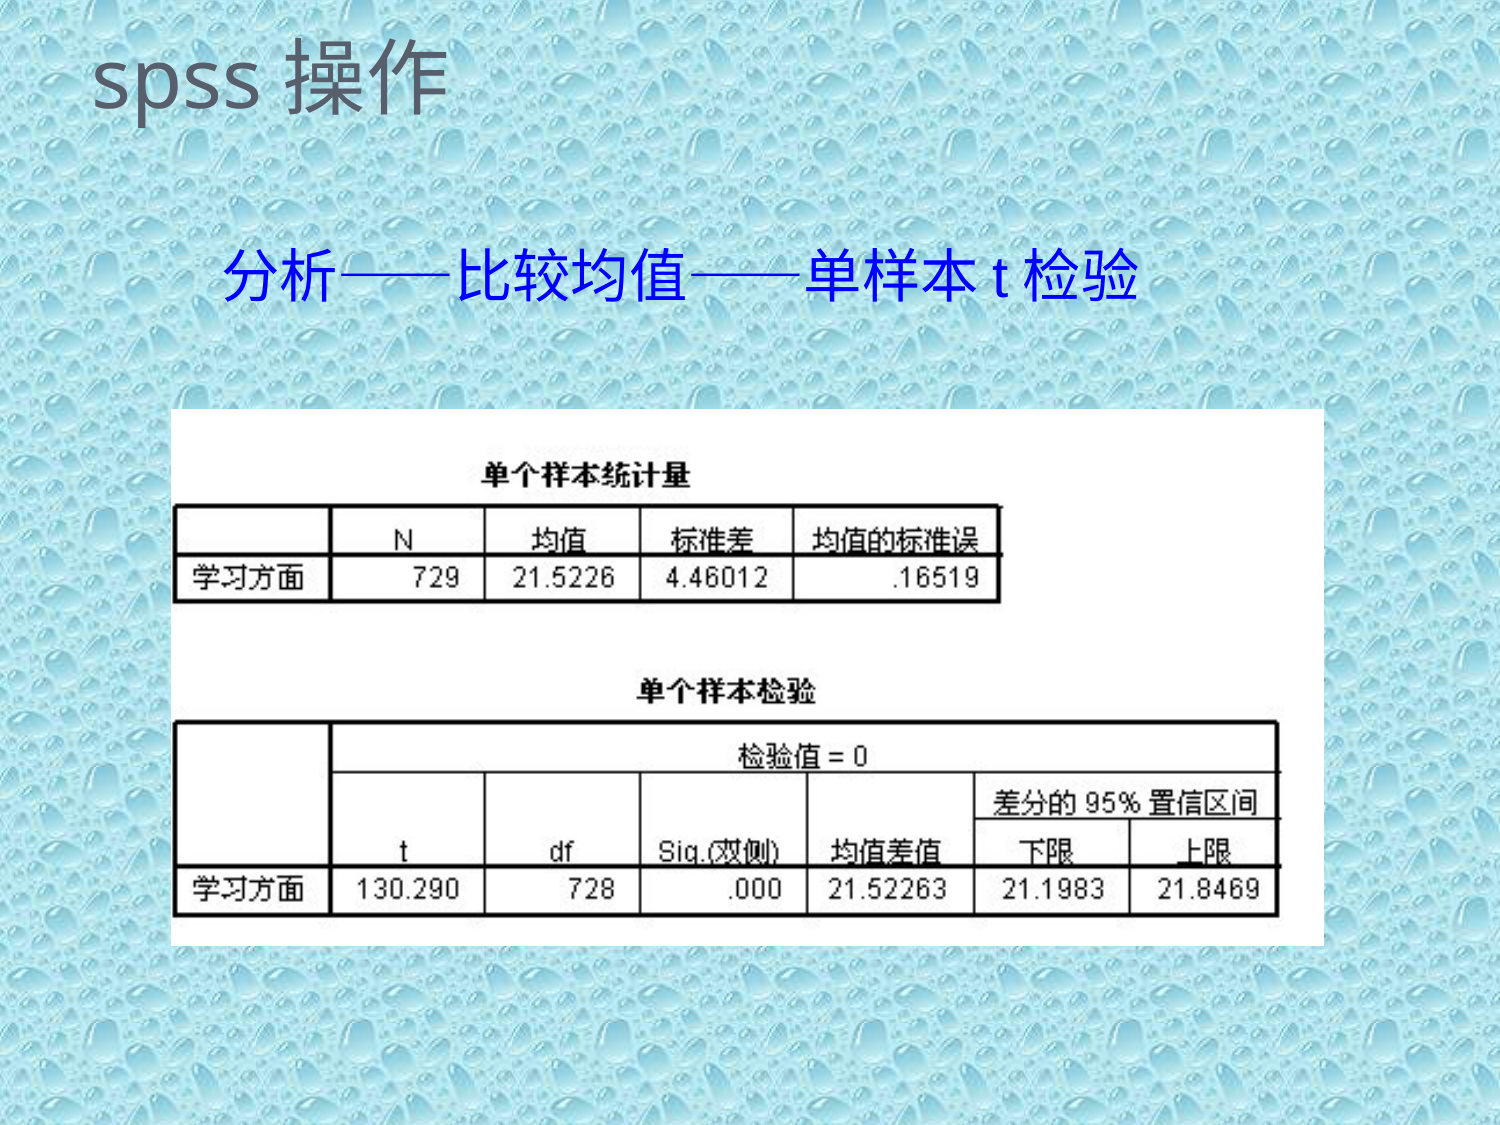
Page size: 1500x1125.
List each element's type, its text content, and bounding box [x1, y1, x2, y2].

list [171, 408, 1324, 946]
title spss操作 [76, 18, 1428, 132]
picture [0, 0, 1500, 1125]
text_box 分析——比较均值——单样本t检验 [206, 231, 1258, 317]
